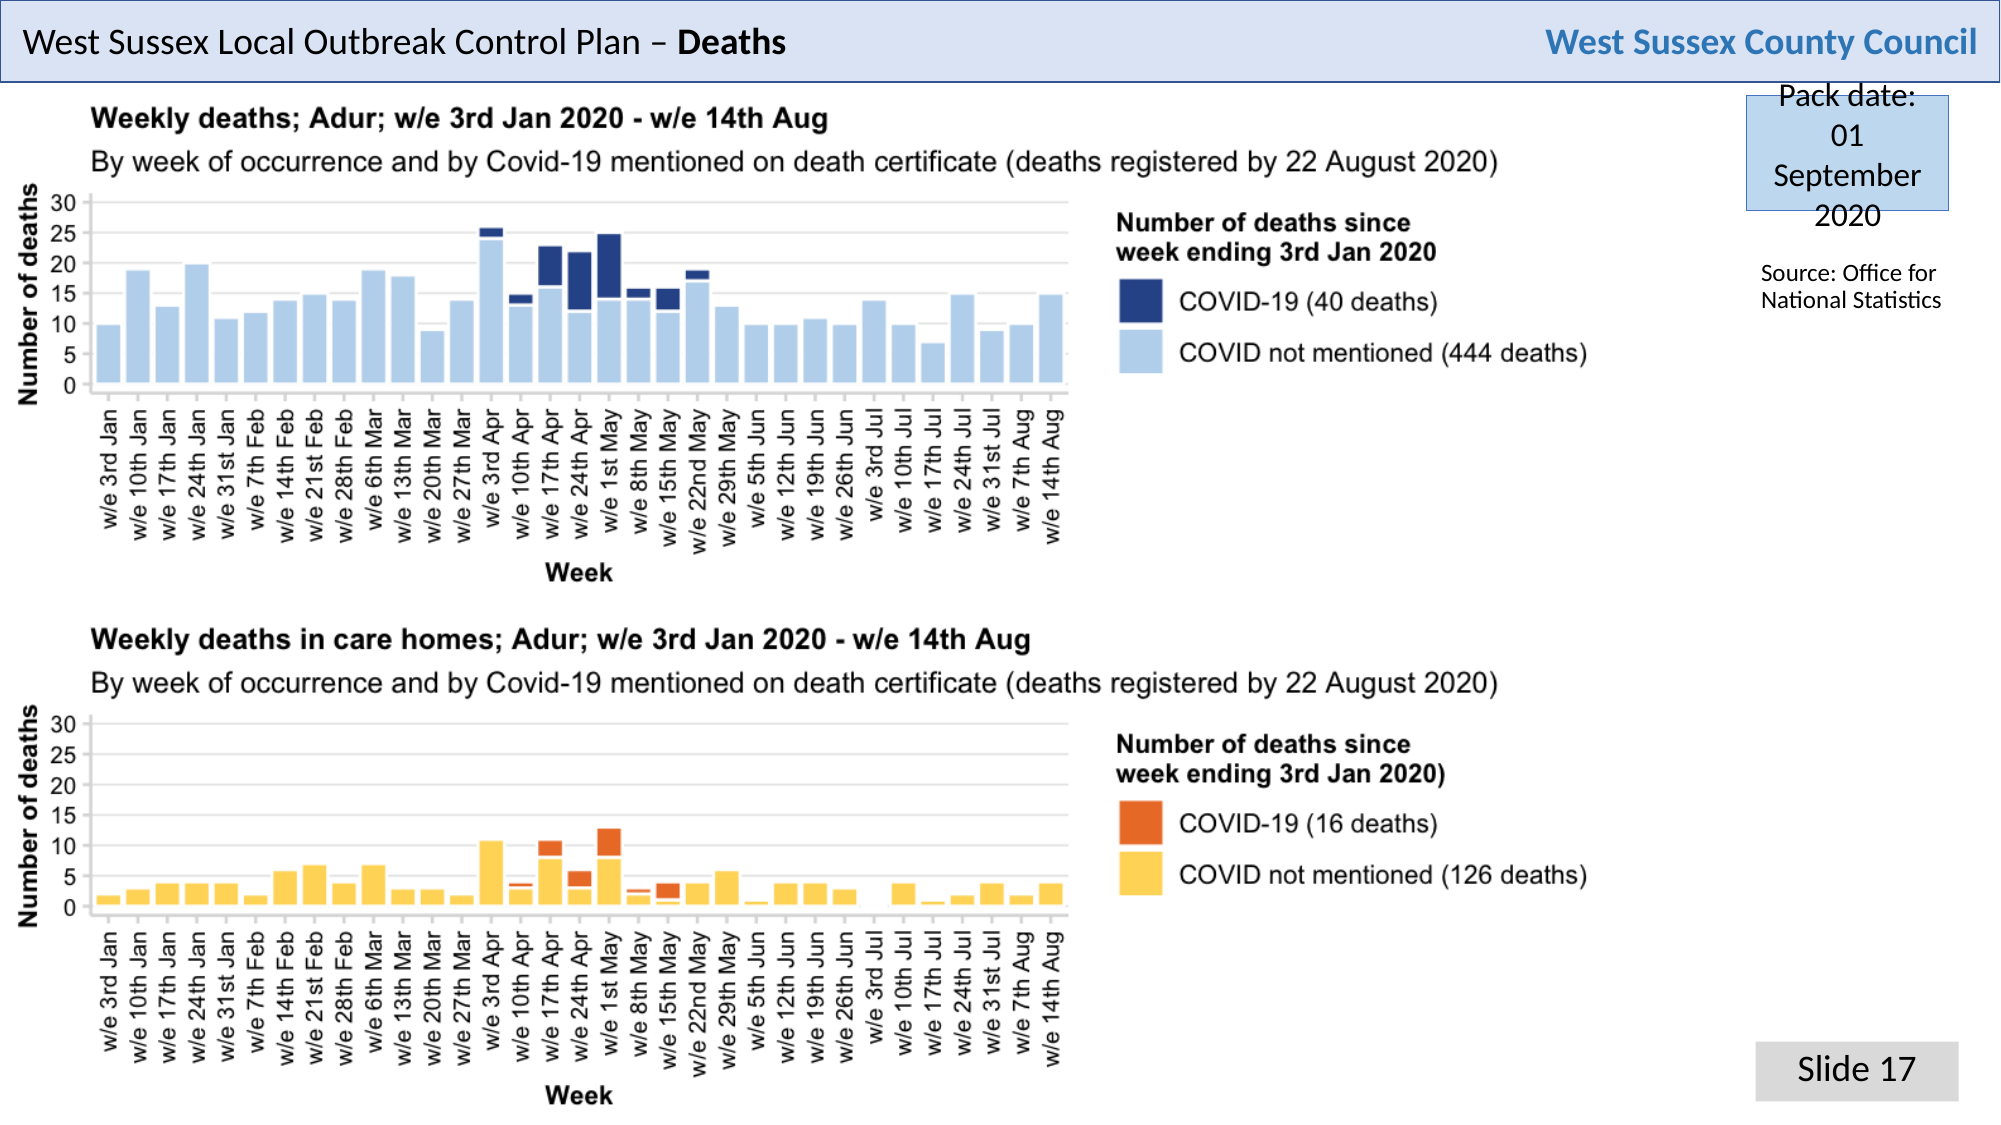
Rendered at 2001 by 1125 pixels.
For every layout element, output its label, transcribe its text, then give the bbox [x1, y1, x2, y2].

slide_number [1746, 95, 1949, 211]
list Source: Office for National Statistics [1746, 252, 1959, 290]
picture [3, 91, 1619, 602]
picture [3, 612, 1619, 1125]
list Slide 17 [1755, 1041, 1959, 1102]
